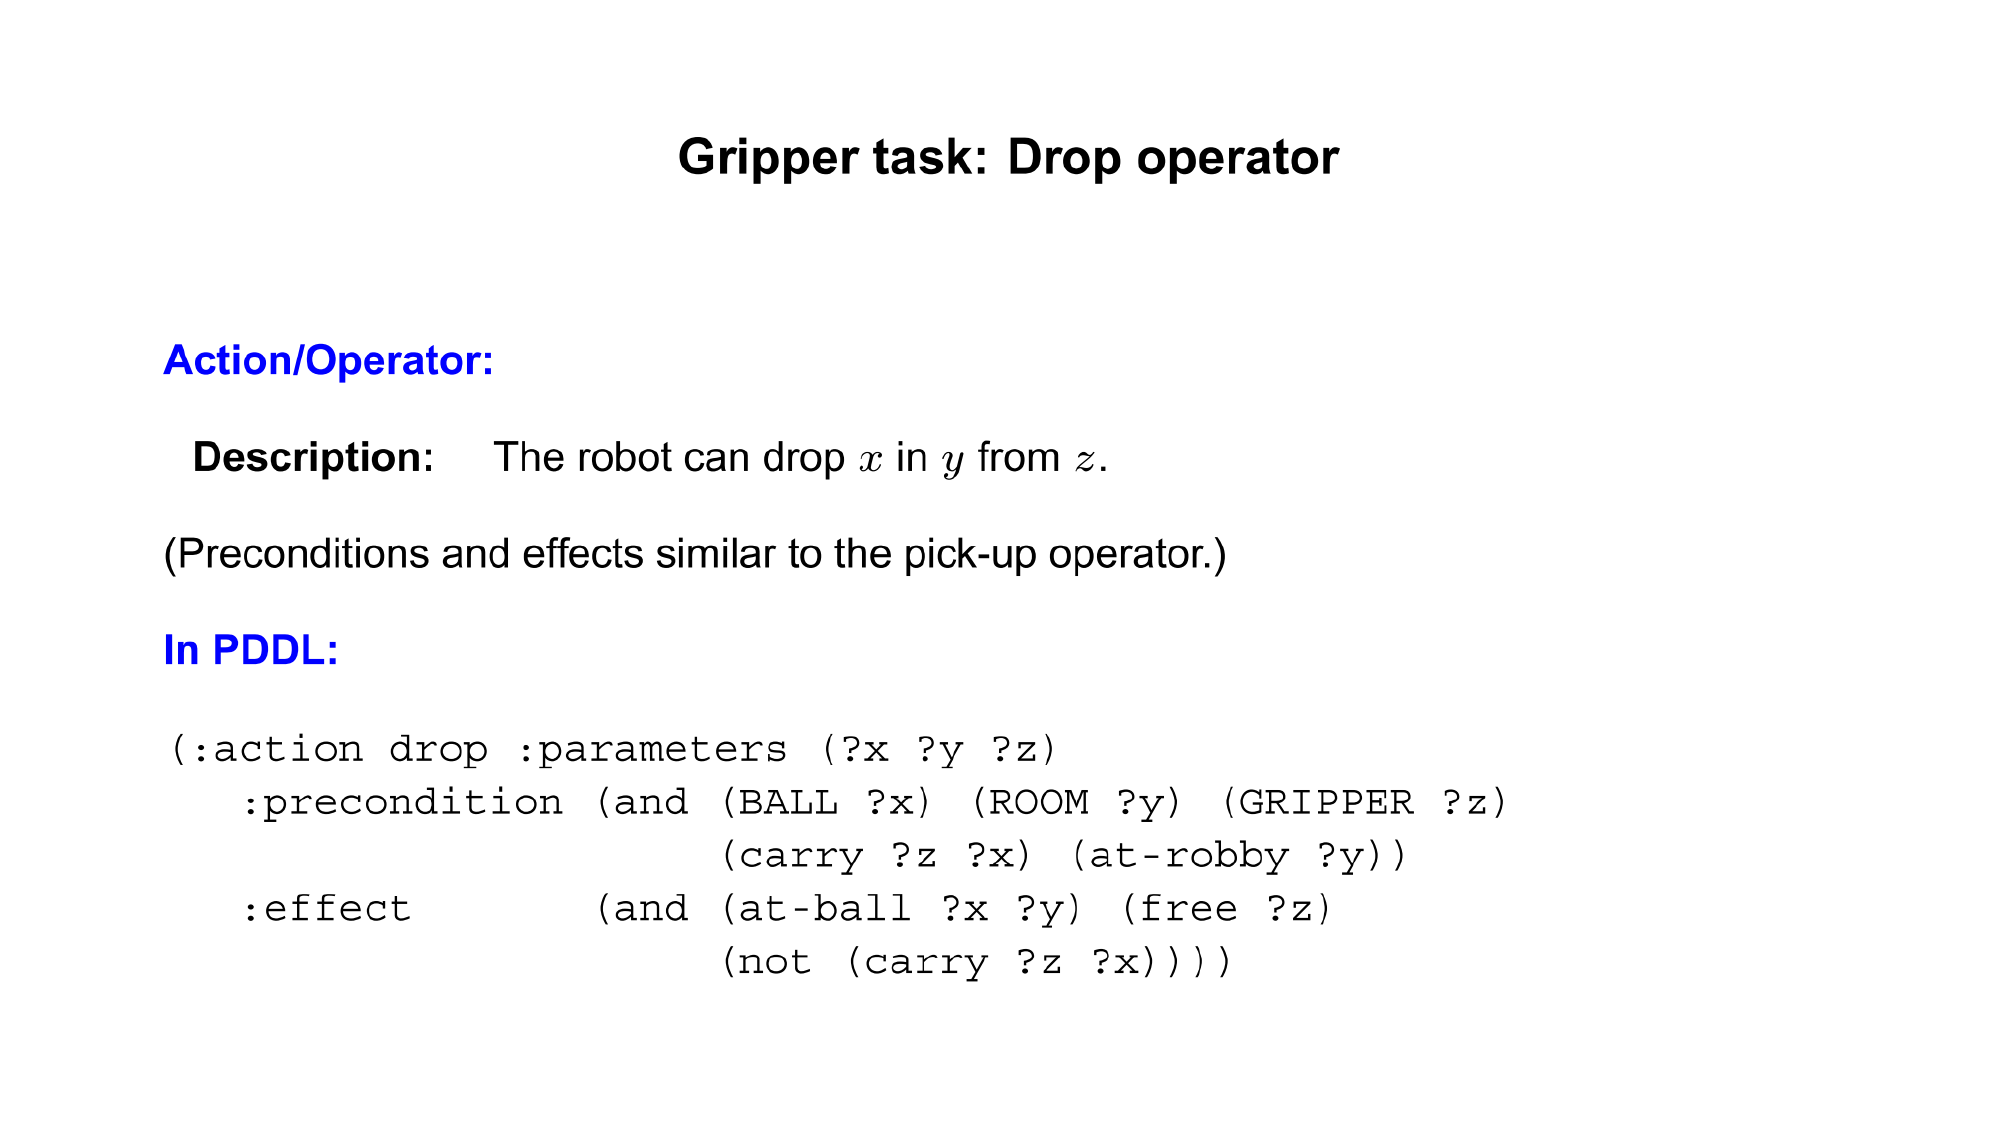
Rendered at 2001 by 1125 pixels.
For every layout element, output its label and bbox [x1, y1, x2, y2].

list [0, 41, 2000, 1084]
